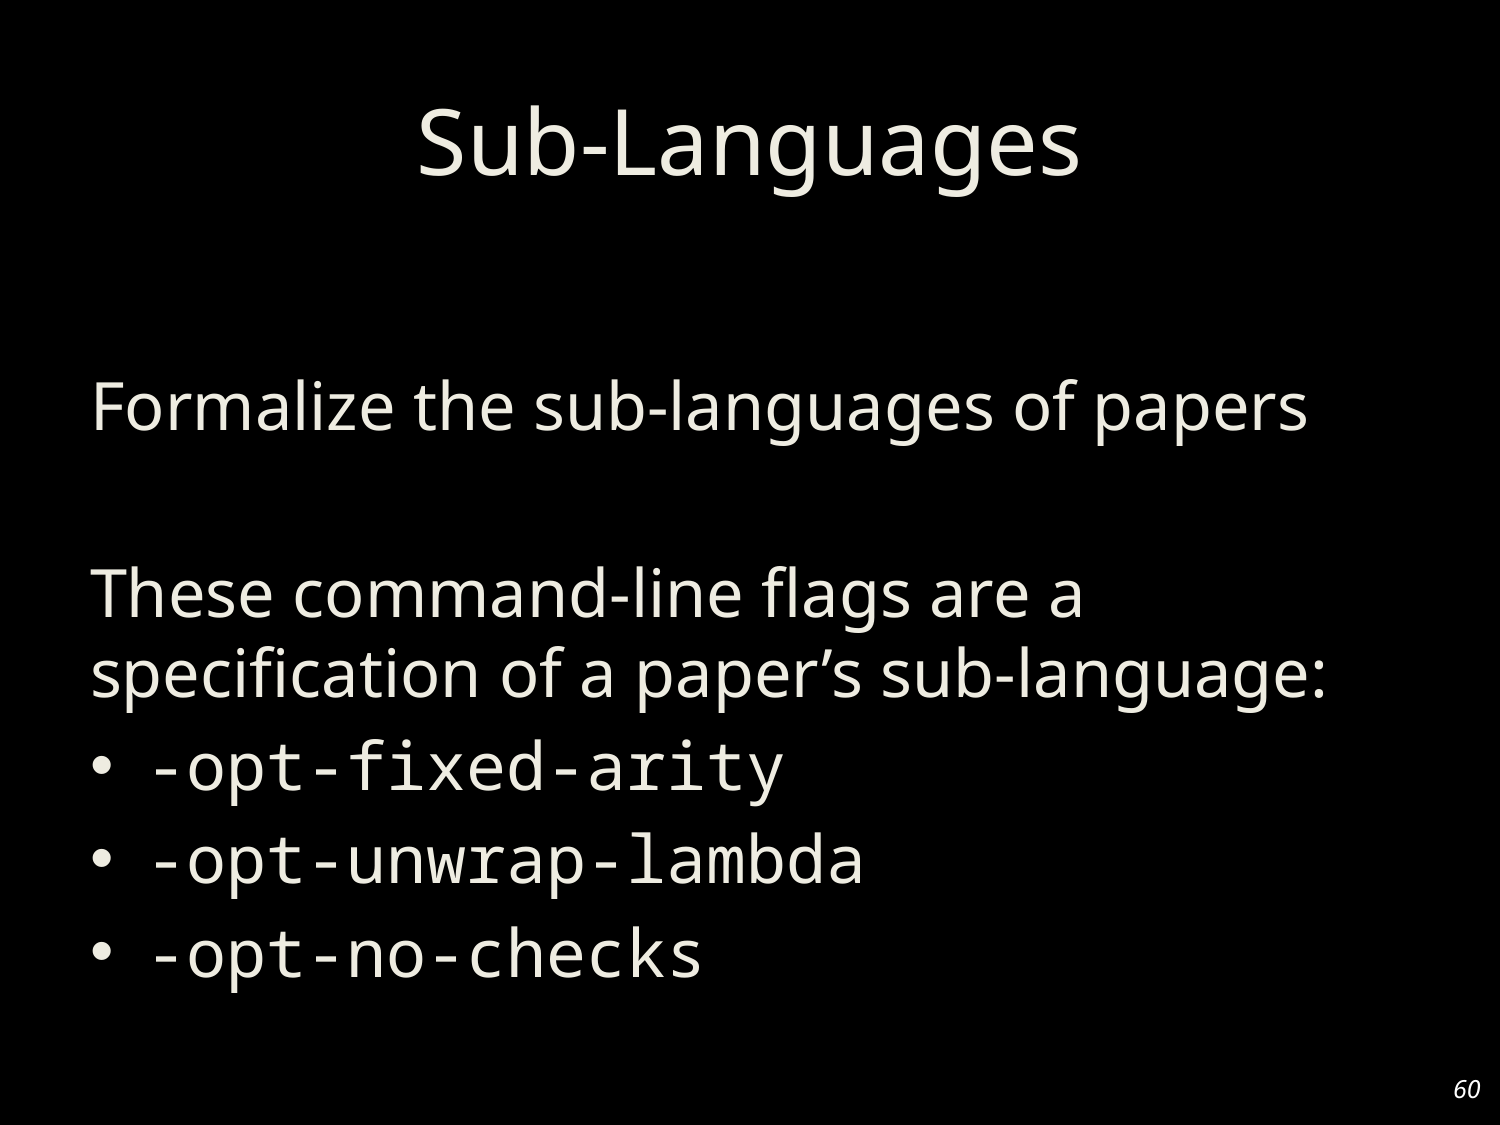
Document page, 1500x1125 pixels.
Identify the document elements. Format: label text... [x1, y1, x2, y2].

slide_number 60 [1145, 1060, 1496, 1121]
list Formalize the sub-languages of papers These command-line flags are a specification of a paper’s sub-language: -opt-fixed-arity -opt-unwrap-lambda -opt-no-checks [75, 262, 1425, 1005]
title Sub-Languages [75, 45, 1425, 233]
